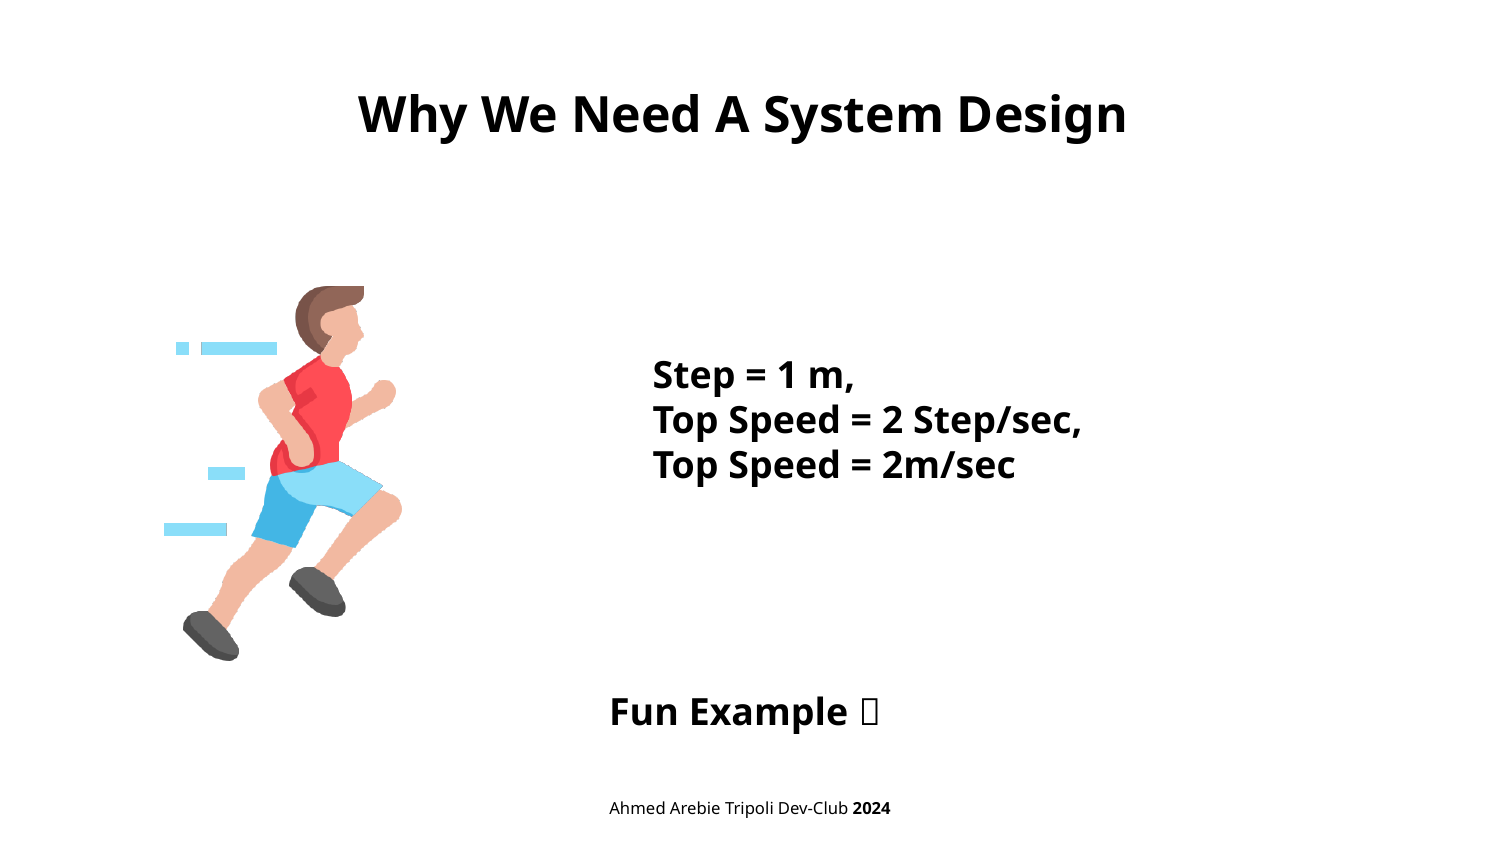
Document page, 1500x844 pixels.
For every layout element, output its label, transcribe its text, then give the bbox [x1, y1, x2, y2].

title Why We Need A System Design [74, 67, 1426, 160]
picture [82, 272, 484, 674]
text_box Fun Example  [74, 673, 1426, 766]
text_box Step = 1 m, Top Speed = 2 Step/sec, Top Speed = 2m/sec [637, 336, 1165, 510]
text_box Ahmed Arebie Tripoli Dev-Club 2024 [503, 794, 996, 822]
